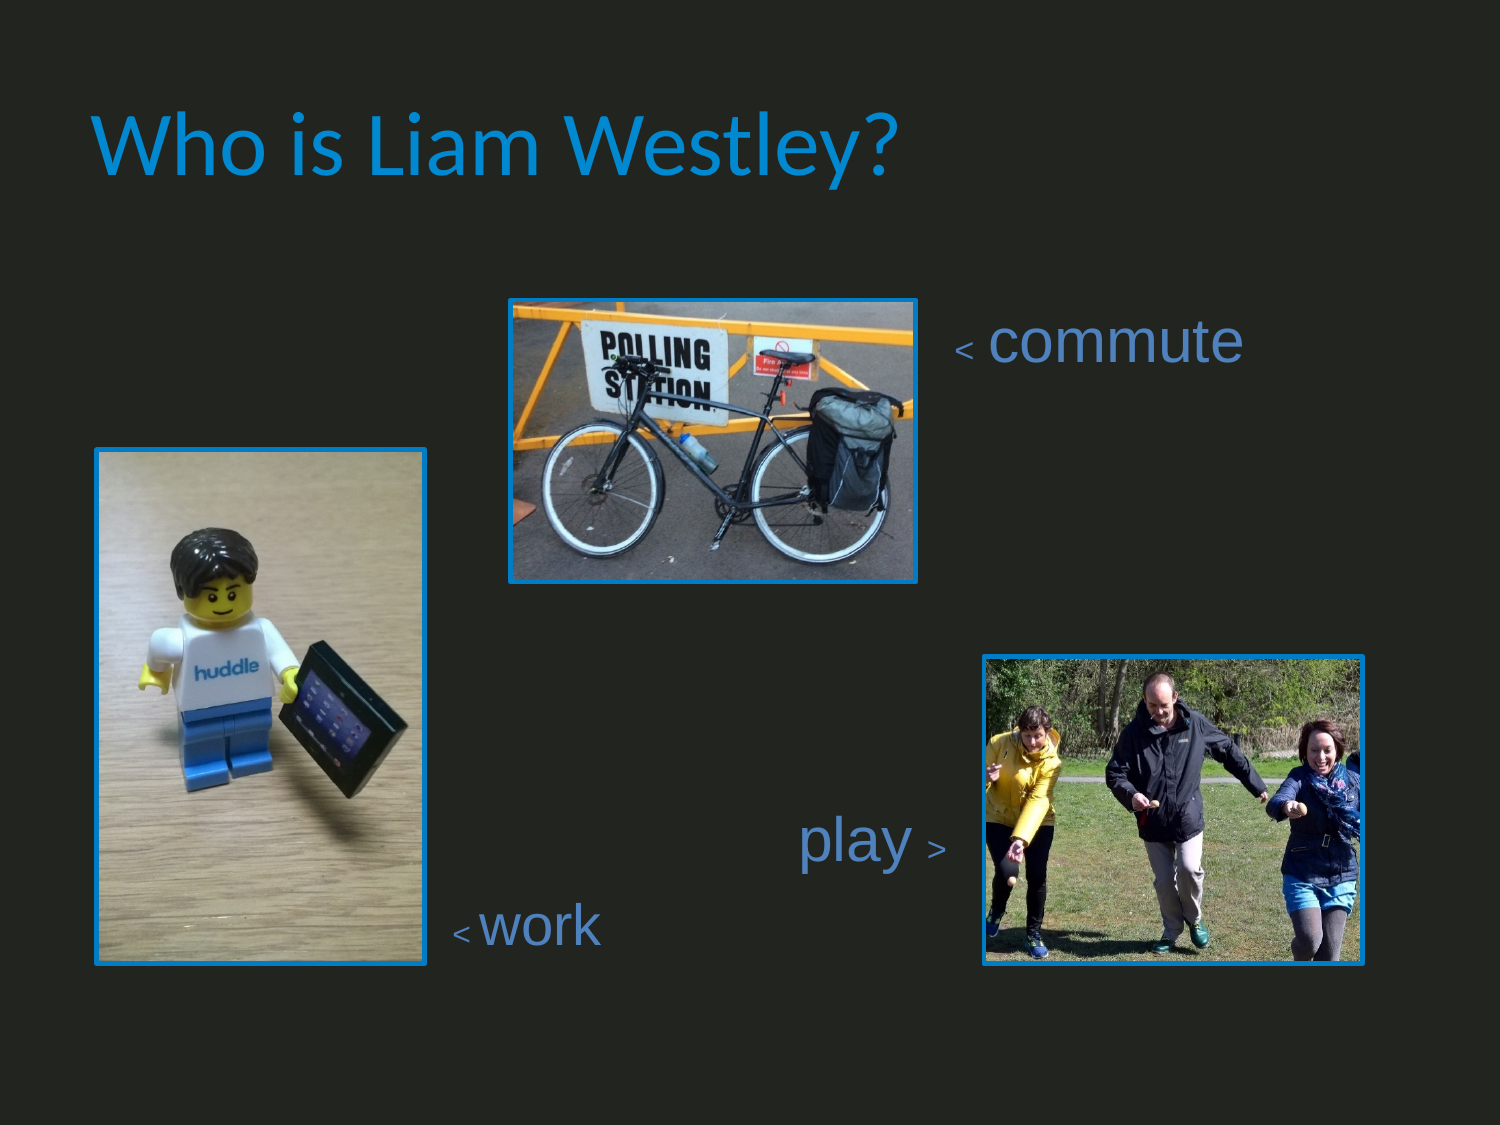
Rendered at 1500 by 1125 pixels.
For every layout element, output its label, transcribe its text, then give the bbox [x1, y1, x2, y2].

picture [512, 301, 914, 580]
picture [985, 658, 1361, 962]
picture [98, 451, 423, 962]
text_box < work [441, 889, 637, 965]
text_box < commute [943, 293, 1361, 398]
title Who is Liam Westley? [75, 45, 1425, 233]
text_box play > [679, 793, 968, 890]
